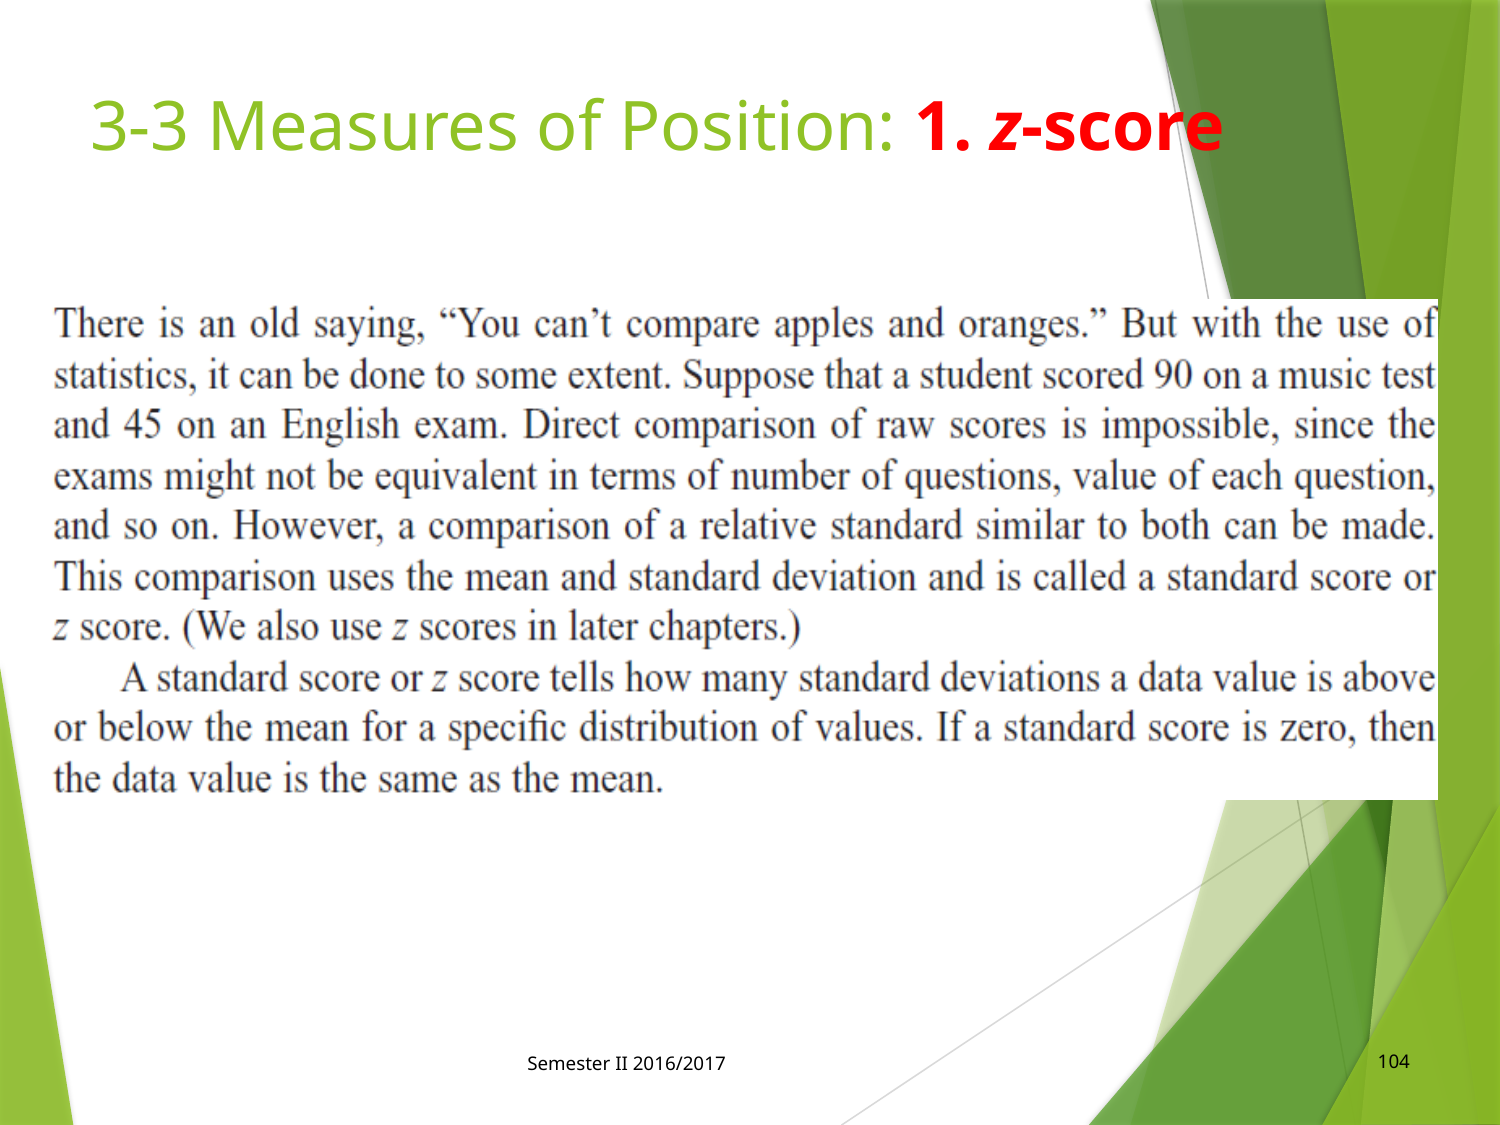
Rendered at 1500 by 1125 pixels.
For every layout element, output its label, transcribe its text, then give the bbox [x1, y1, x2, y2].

title 3-3 Measures of Position: 1. z-score [75, 75, 1425, 225]
footer Semester II 2016/2017 [512, 1025, 988, 1100]
slide_number 104 [1074, 1025, 1425, 1100]
picture [49, 299, 1438, 801]
